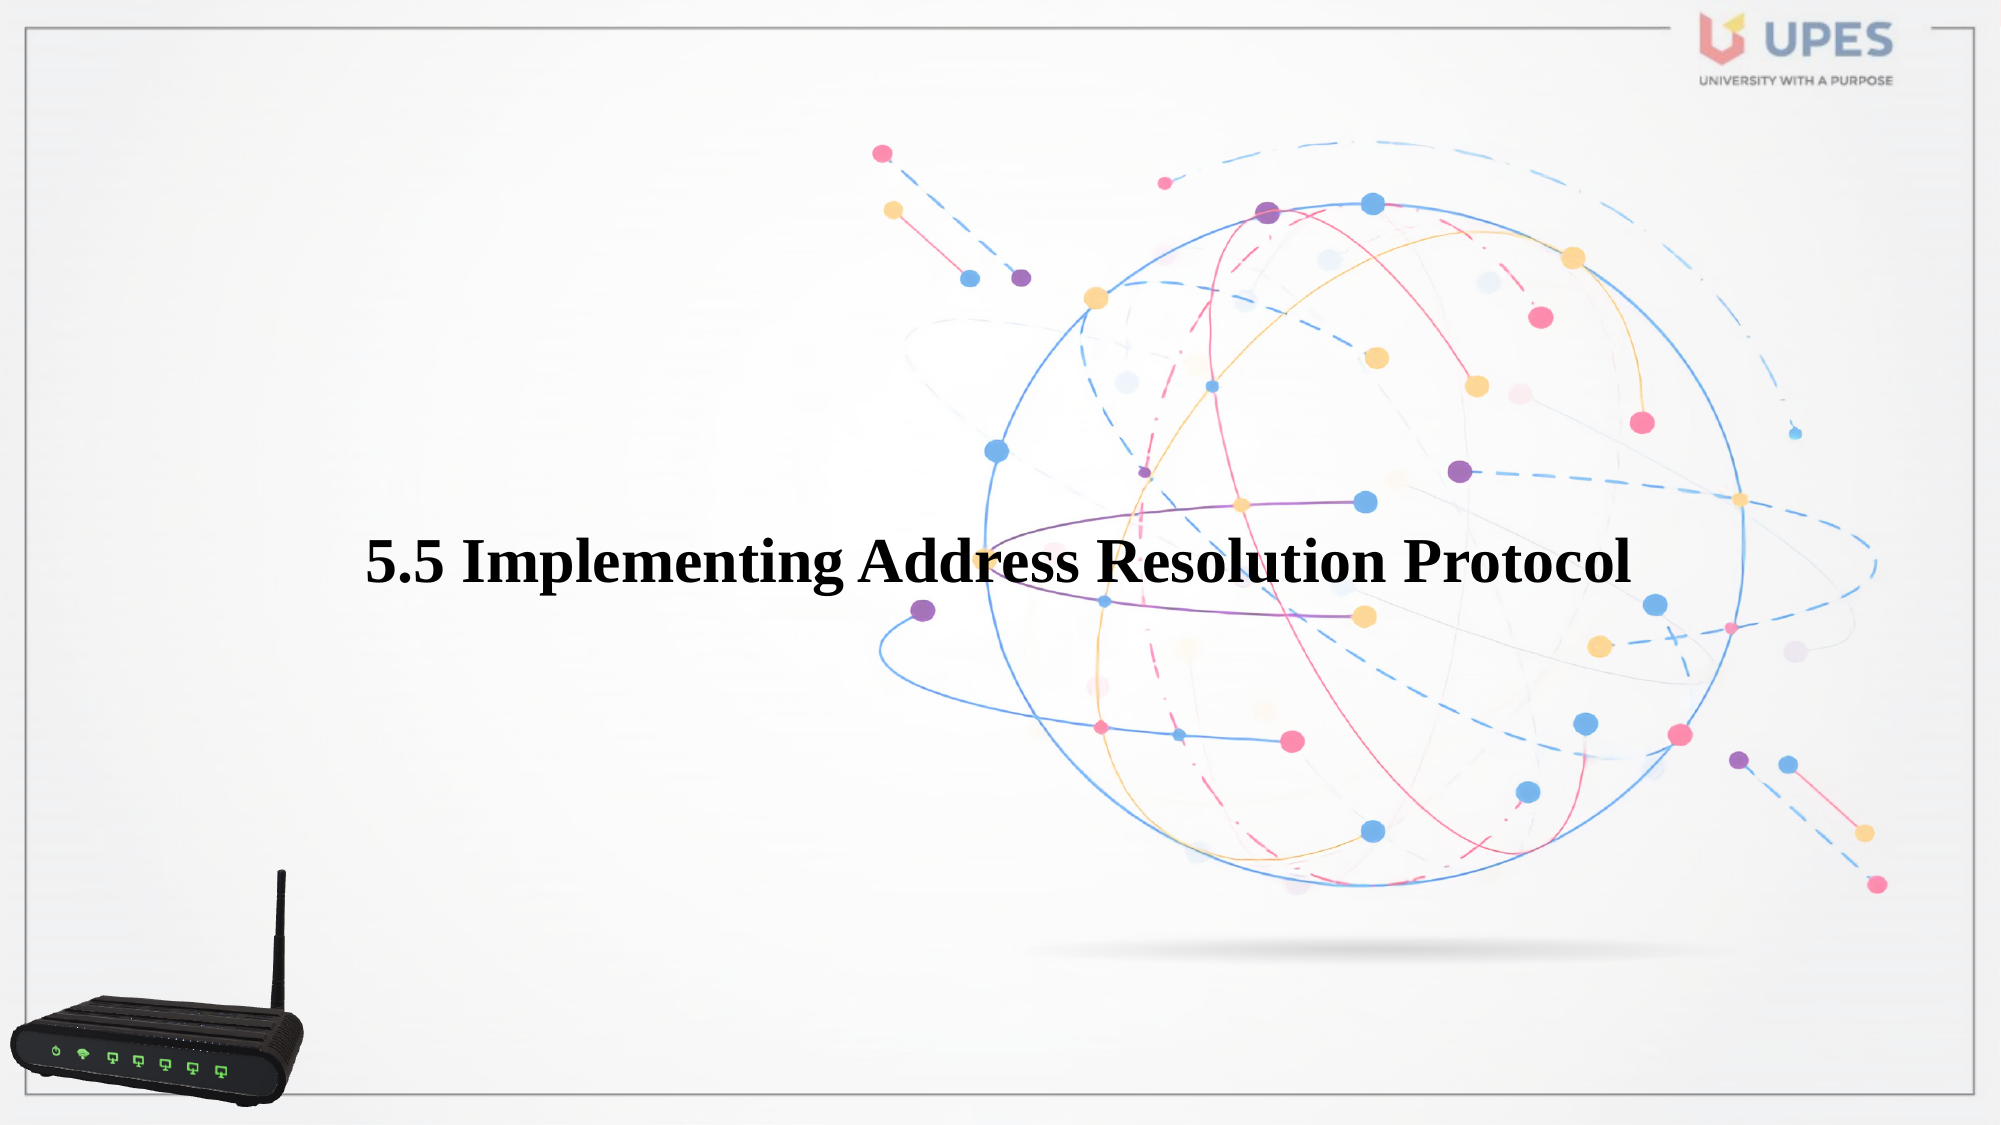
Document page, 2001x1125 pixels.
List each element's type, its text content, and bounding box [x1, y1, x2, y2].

title 5.5 Implementing Address Resolution Protocol [333, 488, 1667, 636]
picture [2, 820, 332, 1114]
text_box [0, 0, 2000, 1125]
